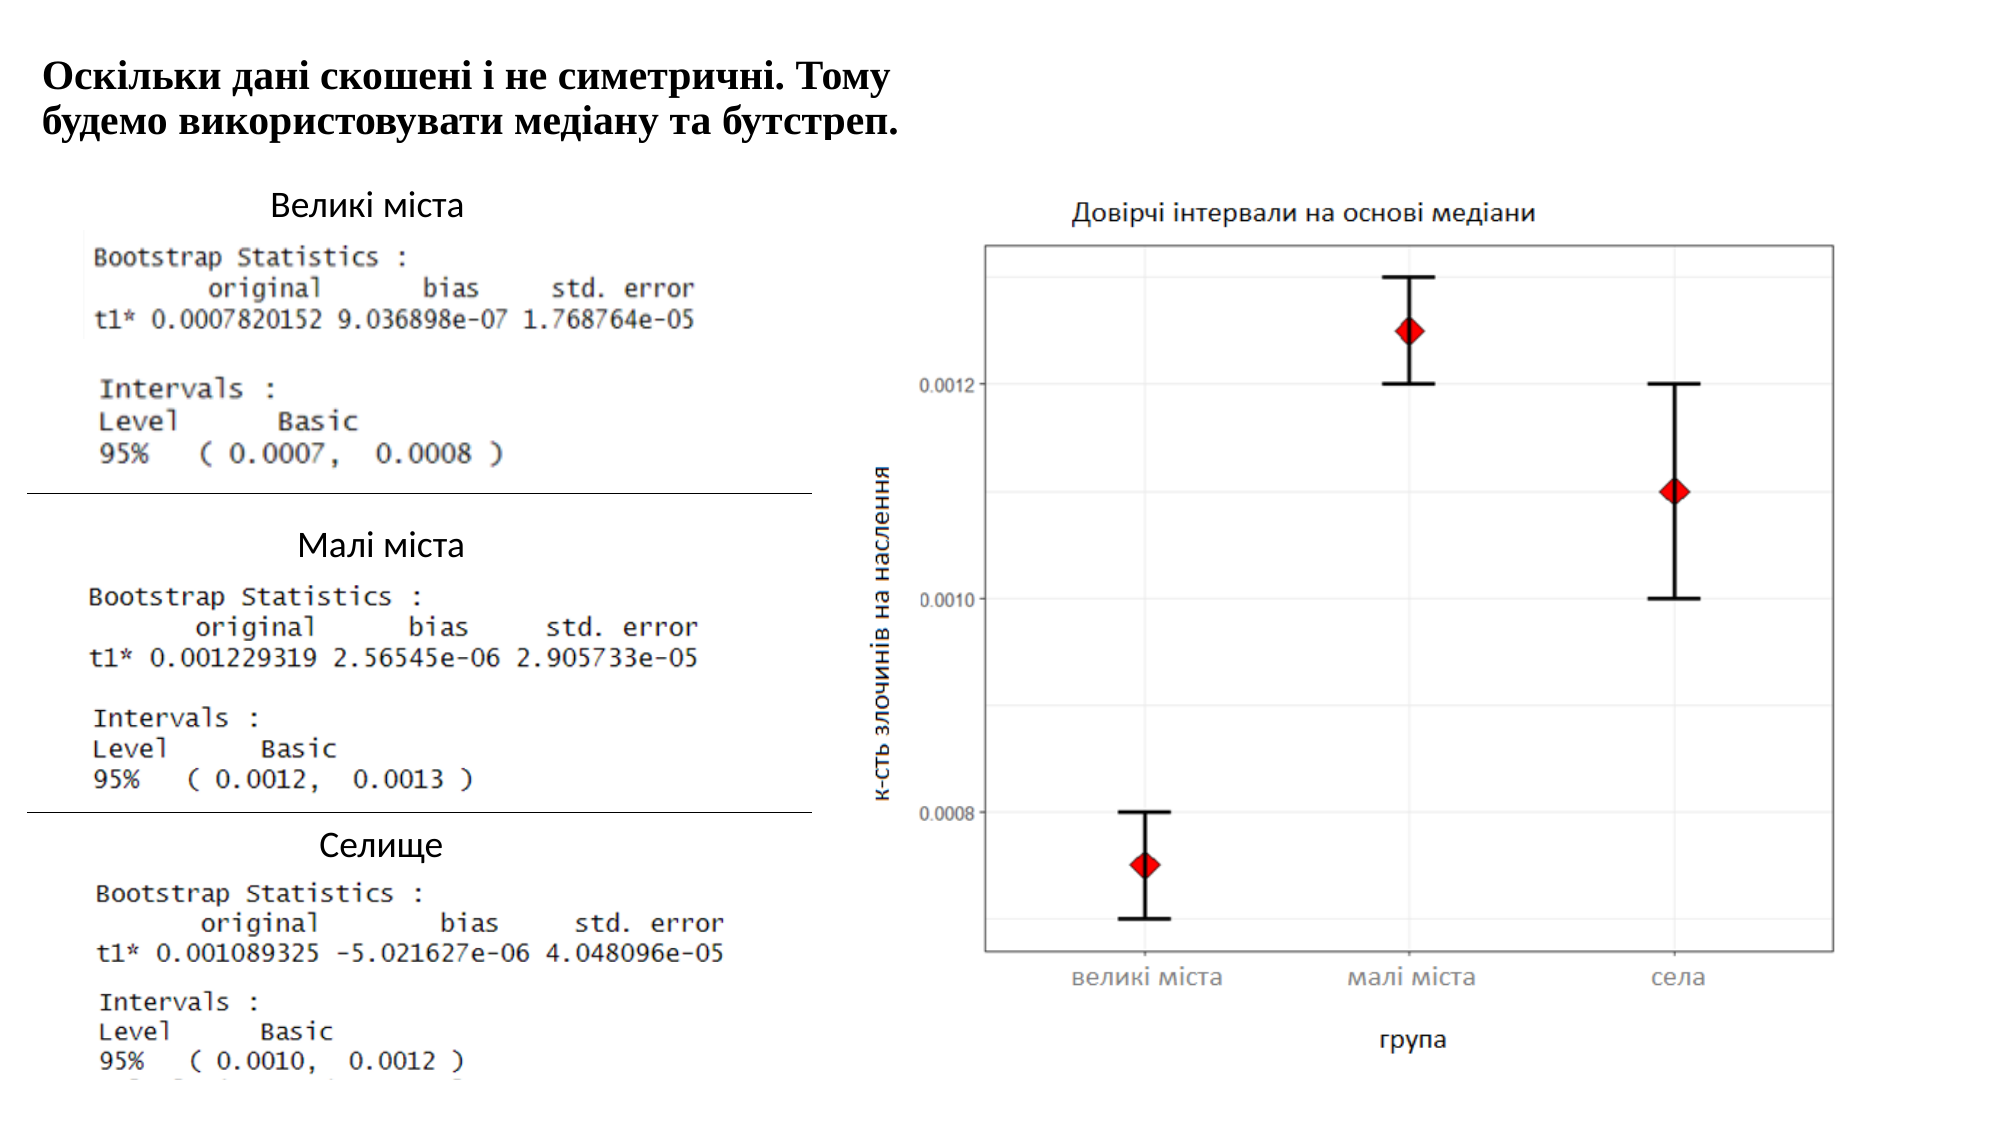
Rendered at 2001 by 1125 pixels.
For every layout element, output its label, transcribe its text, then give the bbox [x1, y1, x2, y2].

picture [90, 872, 742, 972]
text_box Селище [186, 813, 576, 872]
picture [89, 984, 476, 1080]
picture [83, 230, 755, 339]
picture [812, 140, 1913, 1080]
text_box Малі міста [46, 512, 716, 573]
list Оскільки дані скошені і не симетричні. Тому будемо використовувати медіану та бутстреп. [26, 45, 952, 182]
picture [90, 700, 480, 796]
picture [83, 579, 752, 675]
picture [91, 363, 511, 472]
text_box Великі міста [255, 172, 490, 230]
